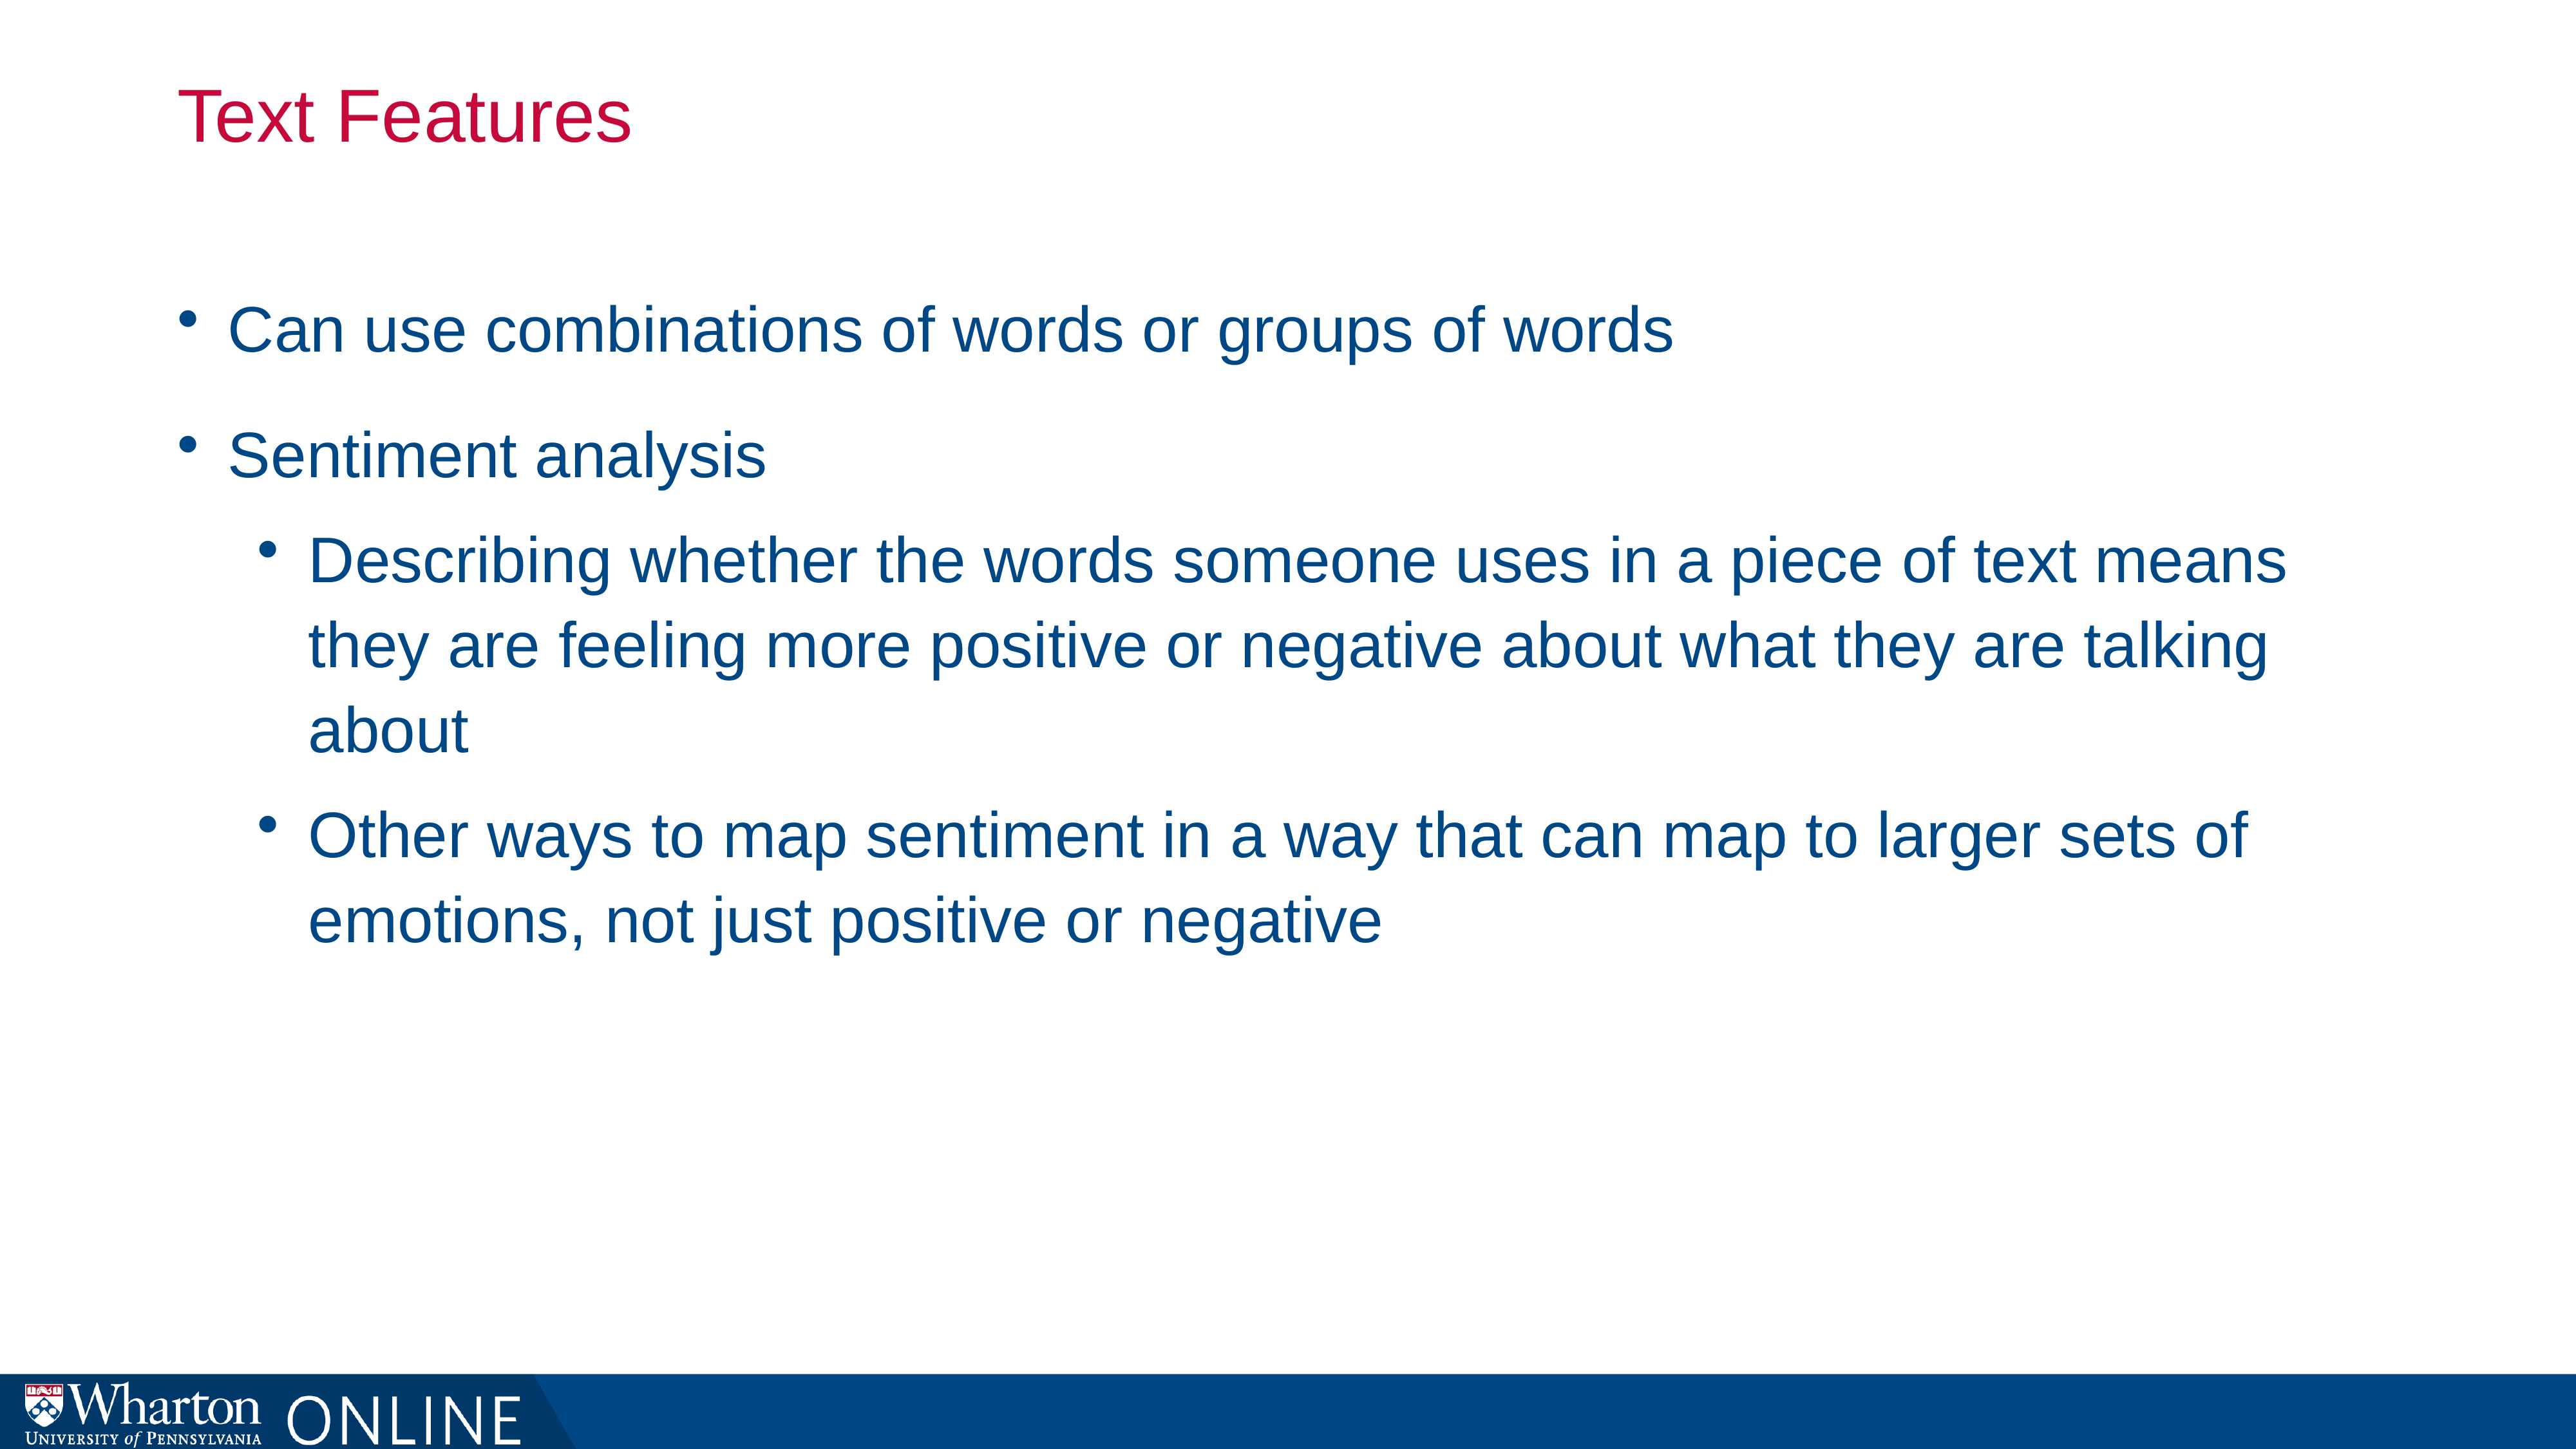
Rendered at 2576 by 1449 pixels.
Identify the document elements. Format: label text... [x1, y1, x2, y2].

title Text Features [176, 77, 2400, 179]
list Can use combinations of words or groups of words Sentiment analysis Describing whether the words someone uses in a piece of text means they are feeling more positive or negative about what they are talking about Other ways to map sentiment in a way that can map to larger sets of emotions, not just positive or negative [176, 279, 2400, 1281]
picture [25, 1381, 520, 1448]
